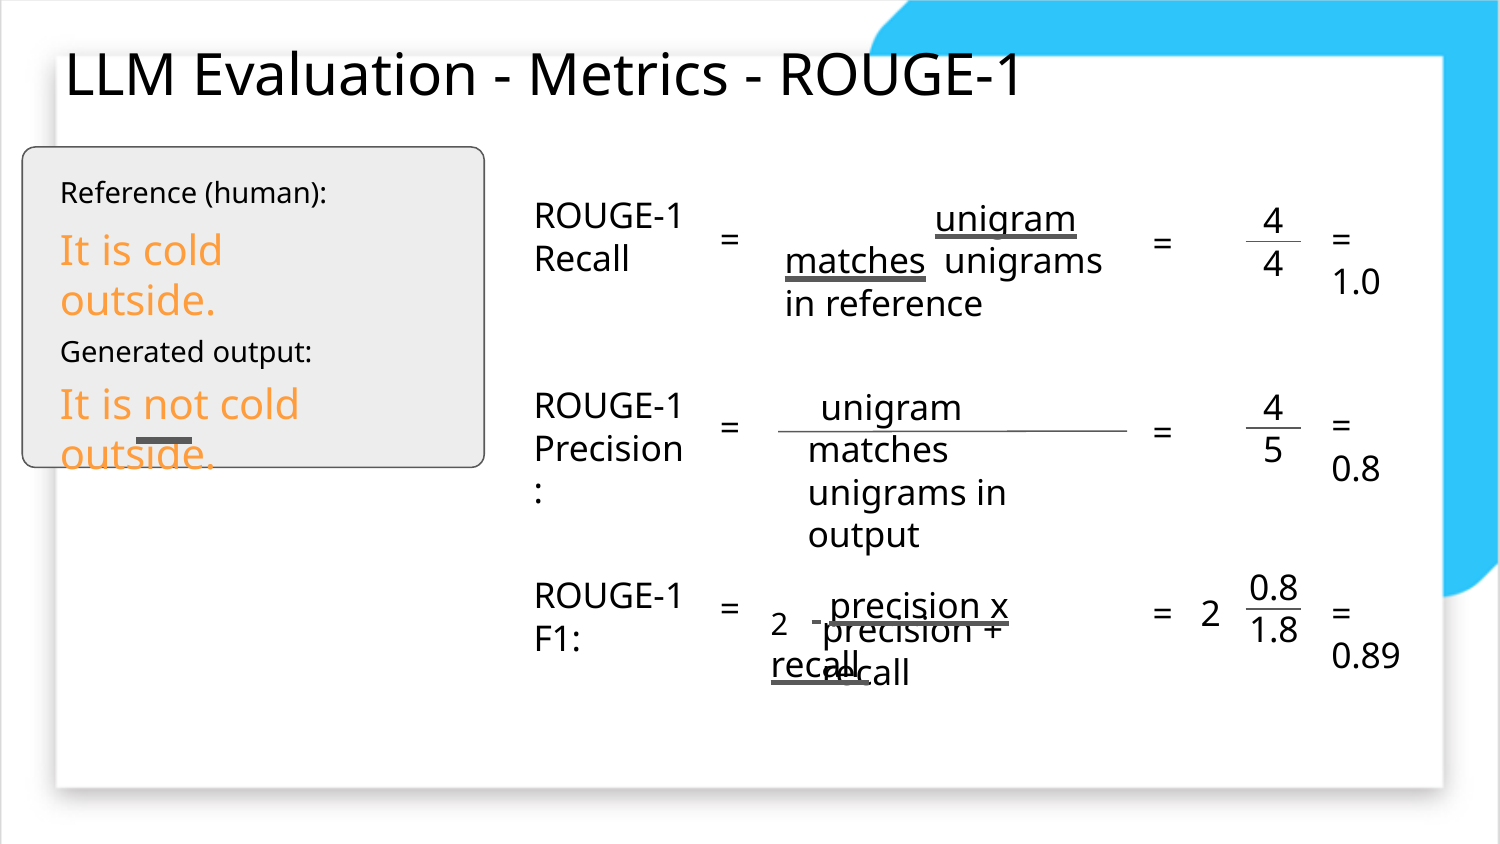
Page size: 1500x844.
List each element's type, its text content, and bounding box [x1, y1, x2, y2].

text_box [21, 146, 485, 469]
text_box unigram matches unigrams in output [806, 432, 1099, 555]
text_box ROUGE-1 F1: [532, 572, 691, 659]
text_box 0.8 1.8 [1248, 610, 1299, 650]
text_box = [718, 404, 742, 448]
text_box = [1151, 408, 1174, 453]
text_box unigram matches unigrams in output [806, 383, 1099, 431]
text_box unigram matches unigrams in reference [775, 194, 1128, 324]
text_box = [718, 585, 742, 629]
text_box = [718, 215, 742, 260]
text_box 0.8 1.8 [1248, 563, 1299, 609]
text_box = [1151, 220, 1174, 264]
text_box = 2 [1151, 589, 1222, 634]
text_box 2 precision x recall [769, 563, 1096, 685]
title LLM Evaluation - Metrics - ROUGE-1 [25, 36, 1263, 179]
text_box 4 4 [1262, 242, 1285, 284]
text_box ROUGE-1 Precision: [532, 382, 691, 511]
text_box = 0.8 [1330, 401, 1409, 488]
text_box precision + recall [820, 685, 1085, 693]
picture [0, 0, 1500, 844]
text_box 4 5 [1262, 429, 1285, 470]
text_box 4 5 [1262, 383, 1285, 428]
text_box = 0.89 [1330, 589, 1429, 676]
text_box 4 4 [1262, 197, 1285, 241]
text_box = 1.0 [1330, 216, 1409, 303]
text_box ROUGE-1 Recall [532, 192, 691, 279]
